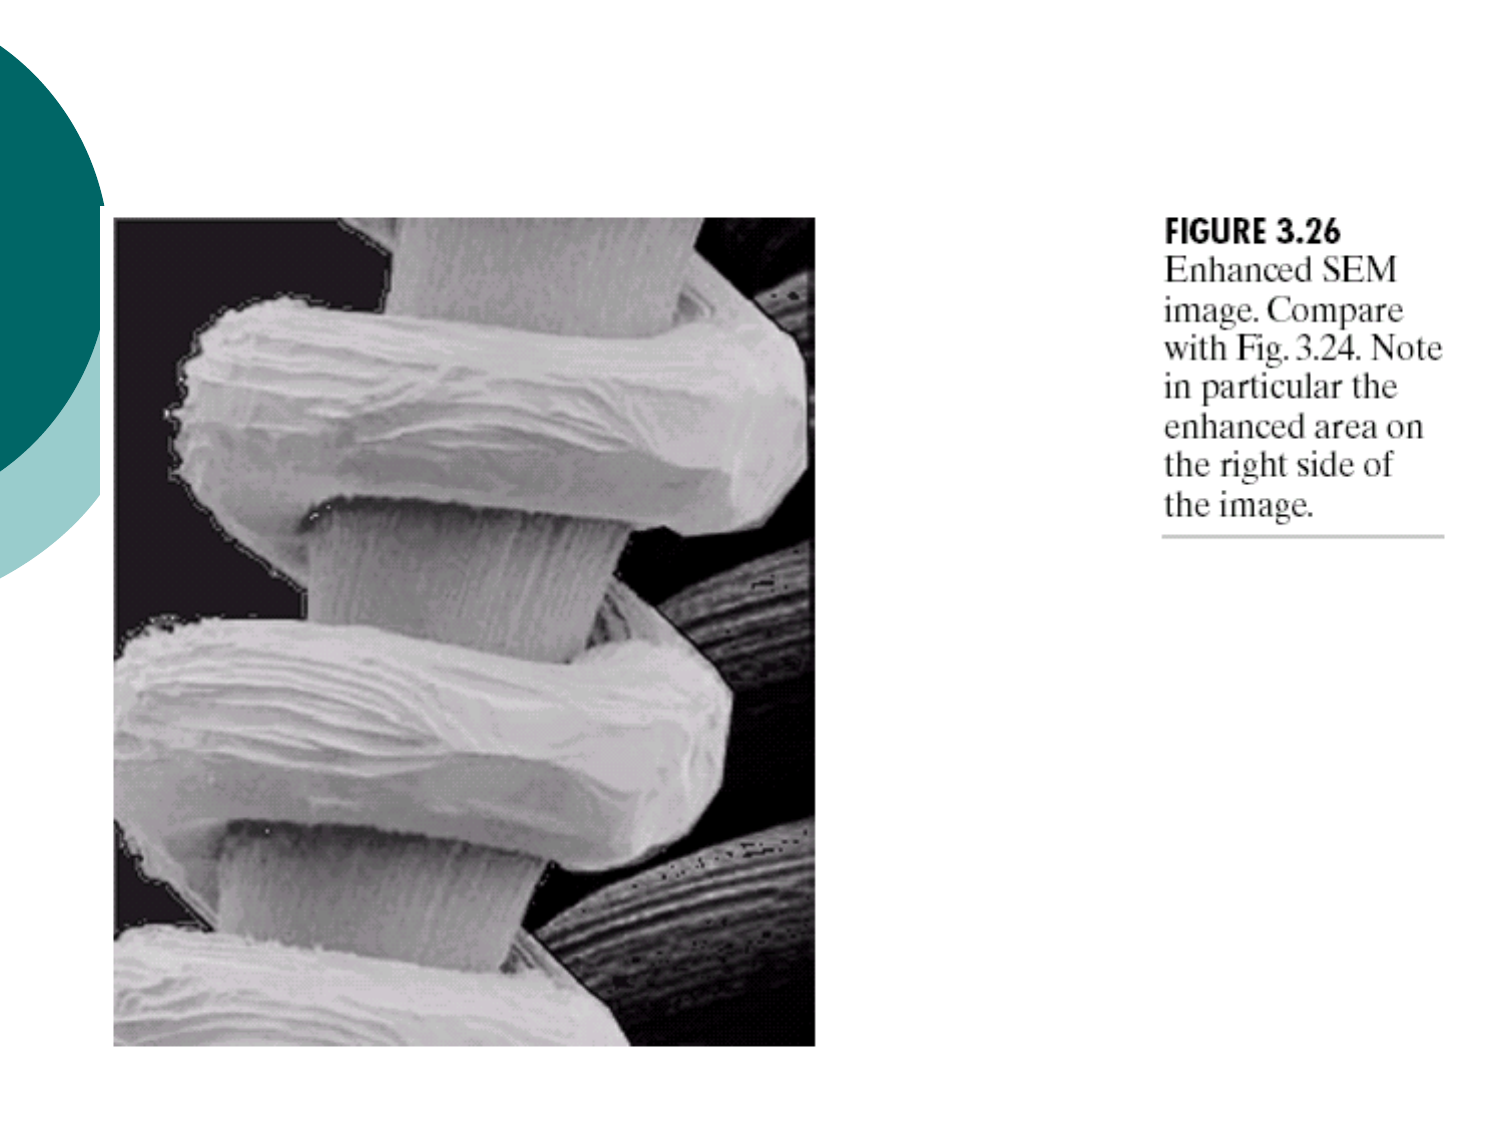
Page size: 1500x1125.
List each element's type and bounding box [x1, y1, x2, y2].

picture [99, 206, 1460, 1059]
text_box [892, 205, 1393, 399]
